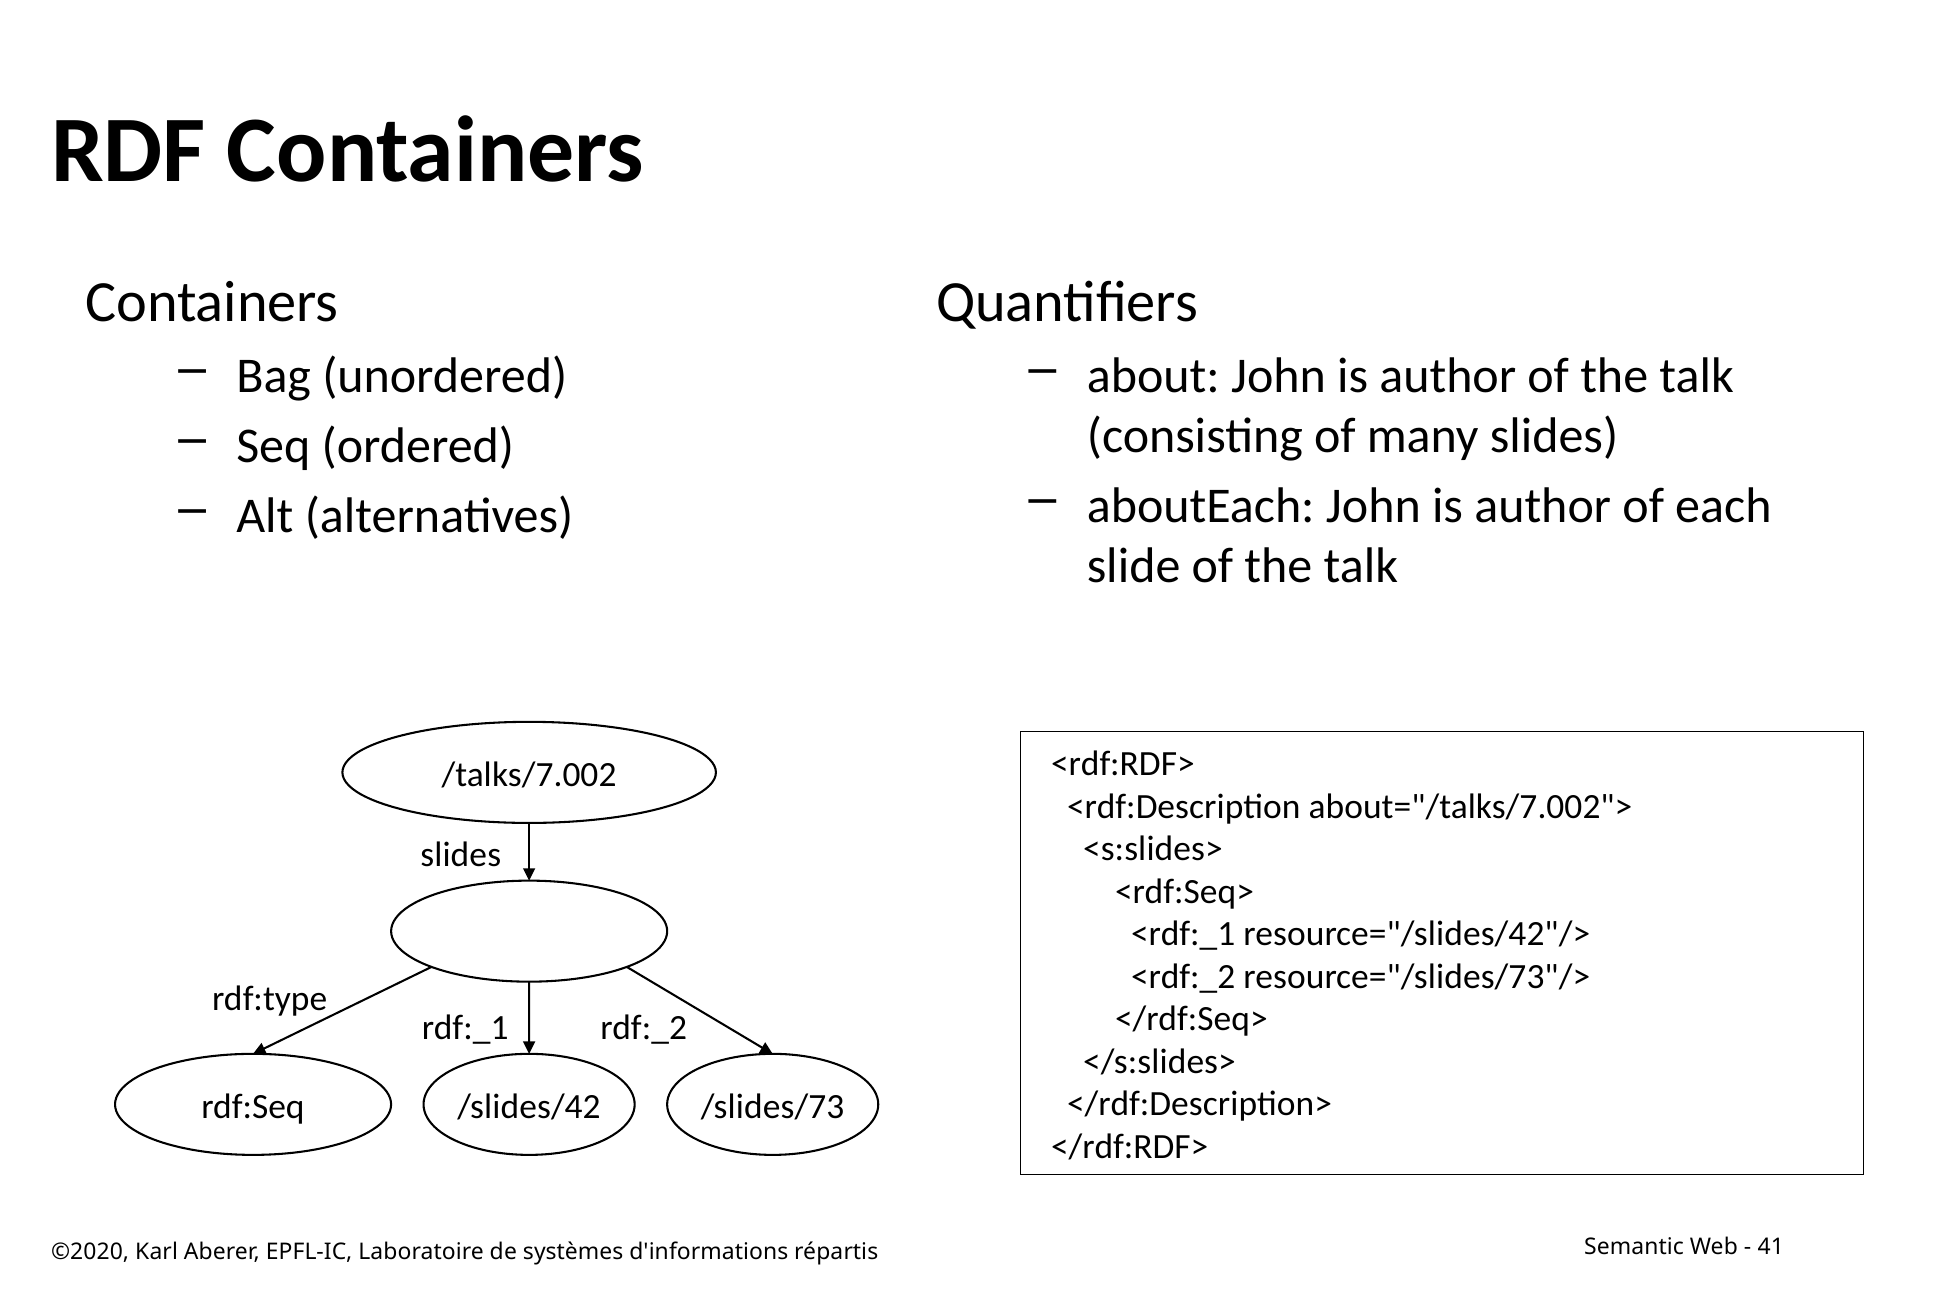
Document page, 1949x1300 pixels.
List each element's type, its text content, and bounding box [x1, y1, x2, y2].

text_box [391, 880, 668, 982]
text_box rdf:_1 [435, 994, 524, 1052]
text_box Quantifiers about: John is author of the talk (consisting of many slides) aboutEach: John is author of each slide of the talk [917, 253, 1849, 677]
list Containers Bag (unordered) Seq (ordered) Alt (alternatives) [66, 253, 706, 677]
footer ©2020, Karl Aberer, EPFL-IC, Laboratoire de systèmes d'informations répartis [32, 1227, 1284, 1271]
text_box slides [402, 821, 520, 882]
text_box /talks/7.002 [342, 721, 716, 823]
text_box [626, 966, 773, 1055]
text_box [114, 1053, 879, 1156]
text_box rdf:_2 [582, 994, 621, 1052]
text_box rdf:type [194, 966, 251, 1027]
text_box <rdf:RDF> <rdf:Description about="/talks/7.002"> <s:slides> <rdf:Seq> <rdf:_1 resource="/slides/42"/> <rdf:_2 resource="/slides/73"/> </rdf:Seq> </s:slides> </rdf:Description> </rdf:RDF> [1020, 731, 1864, 1175]
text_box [252, 966, 432, 1055]
title RDF Containers [32, 57, 1803, 232]
